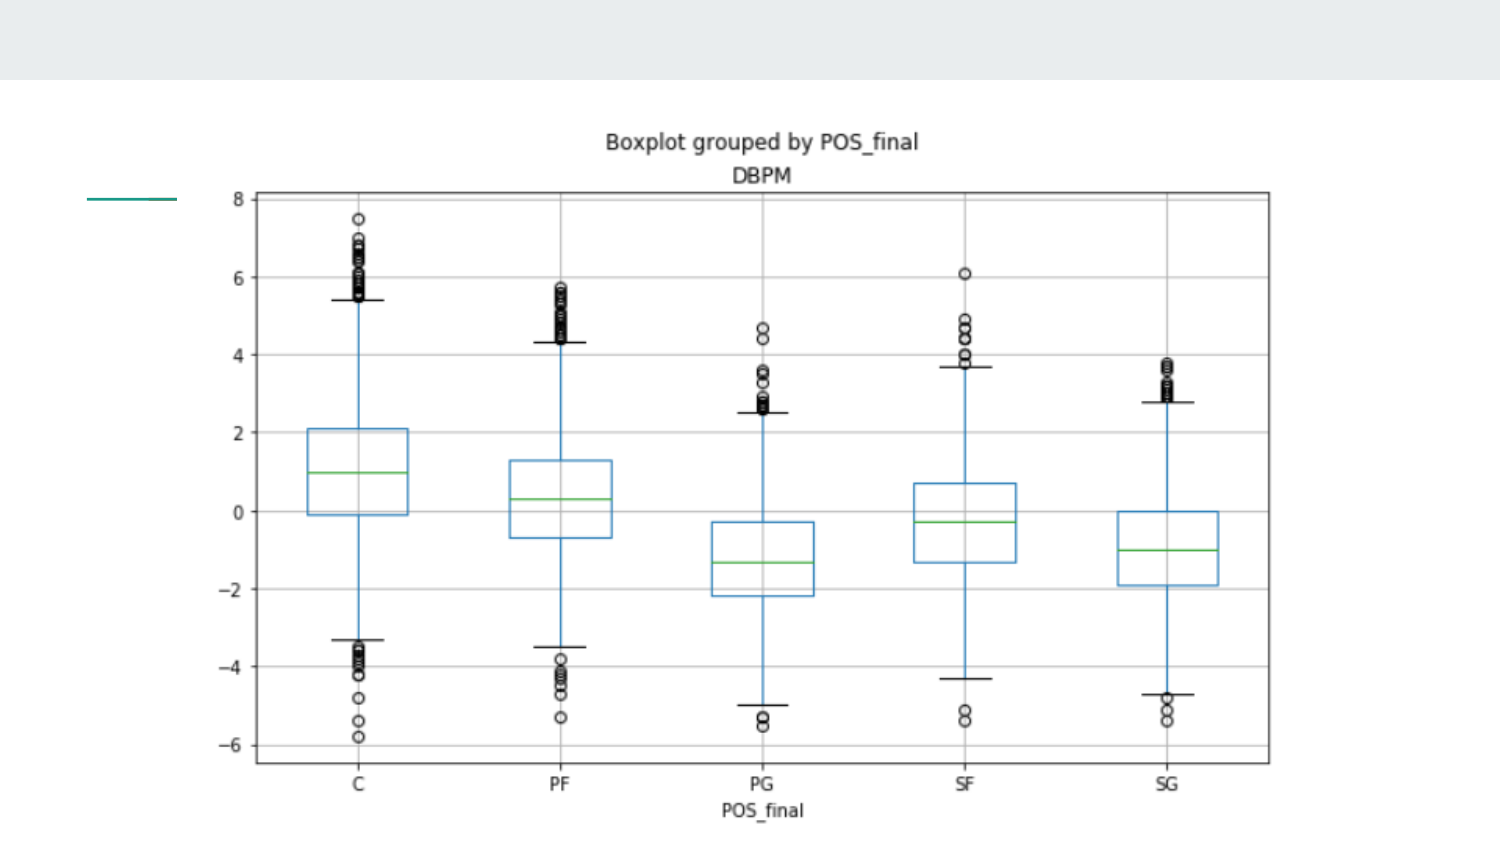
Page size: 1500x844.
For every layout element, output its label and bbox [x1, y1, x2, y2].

picture [177, 105, 1323, 844]
